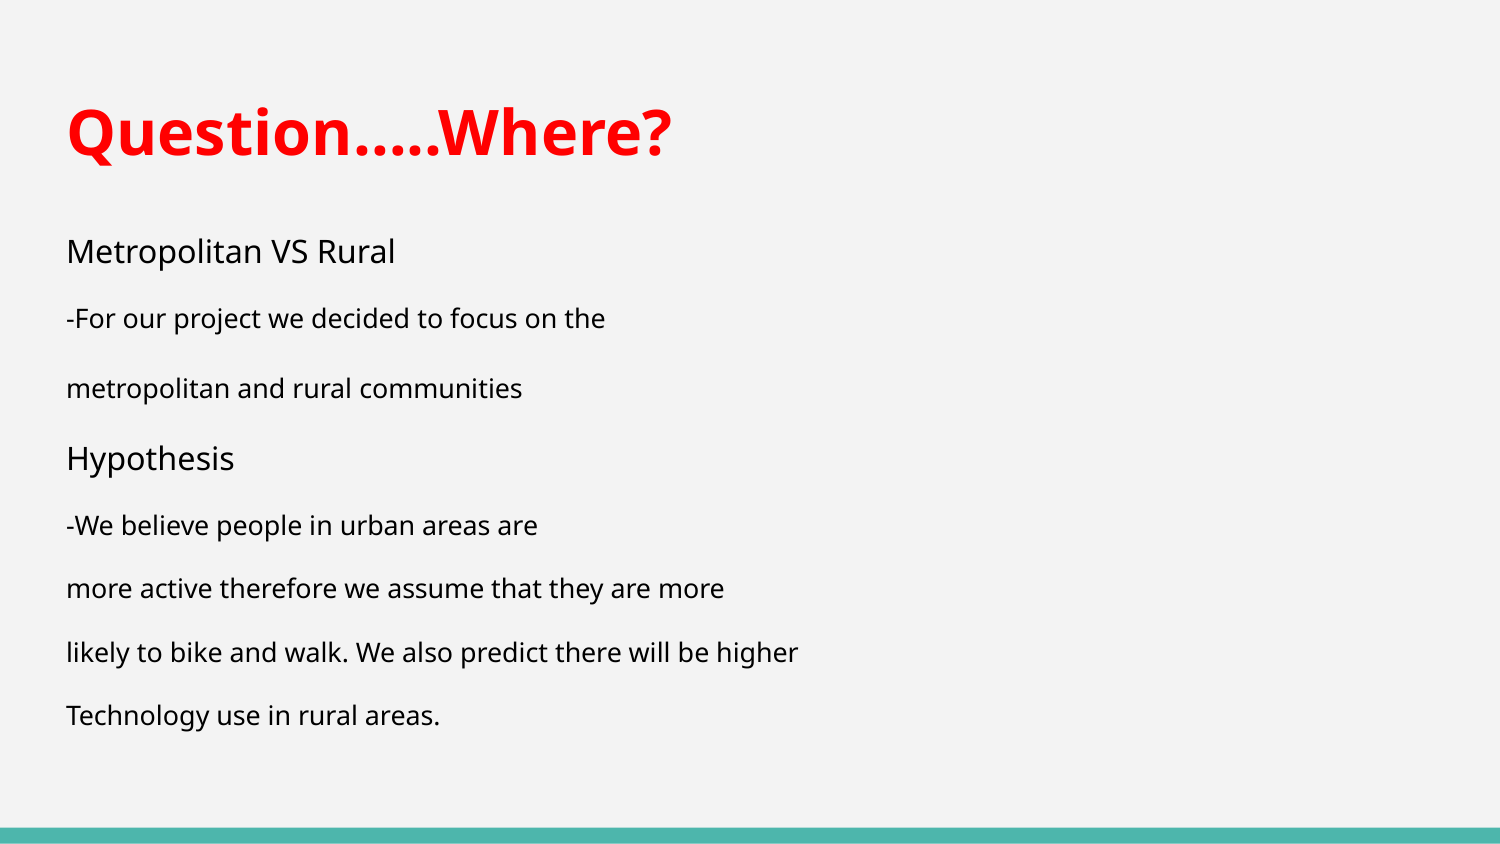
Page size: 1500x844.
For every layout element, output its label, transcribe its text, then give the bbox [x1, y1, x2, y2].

list Metropolitan VS Rural -For our project we decided to focus on the metropolitan and rural communities Hypothesis -We believe people in urban areas are more active therefore we assume that they are more likely to bike and walk. We also predict there will be higher Technology use in rural areas. [51, 207, 1449, 750]
title Question…..Where? [51, 72, 1449, 189]
